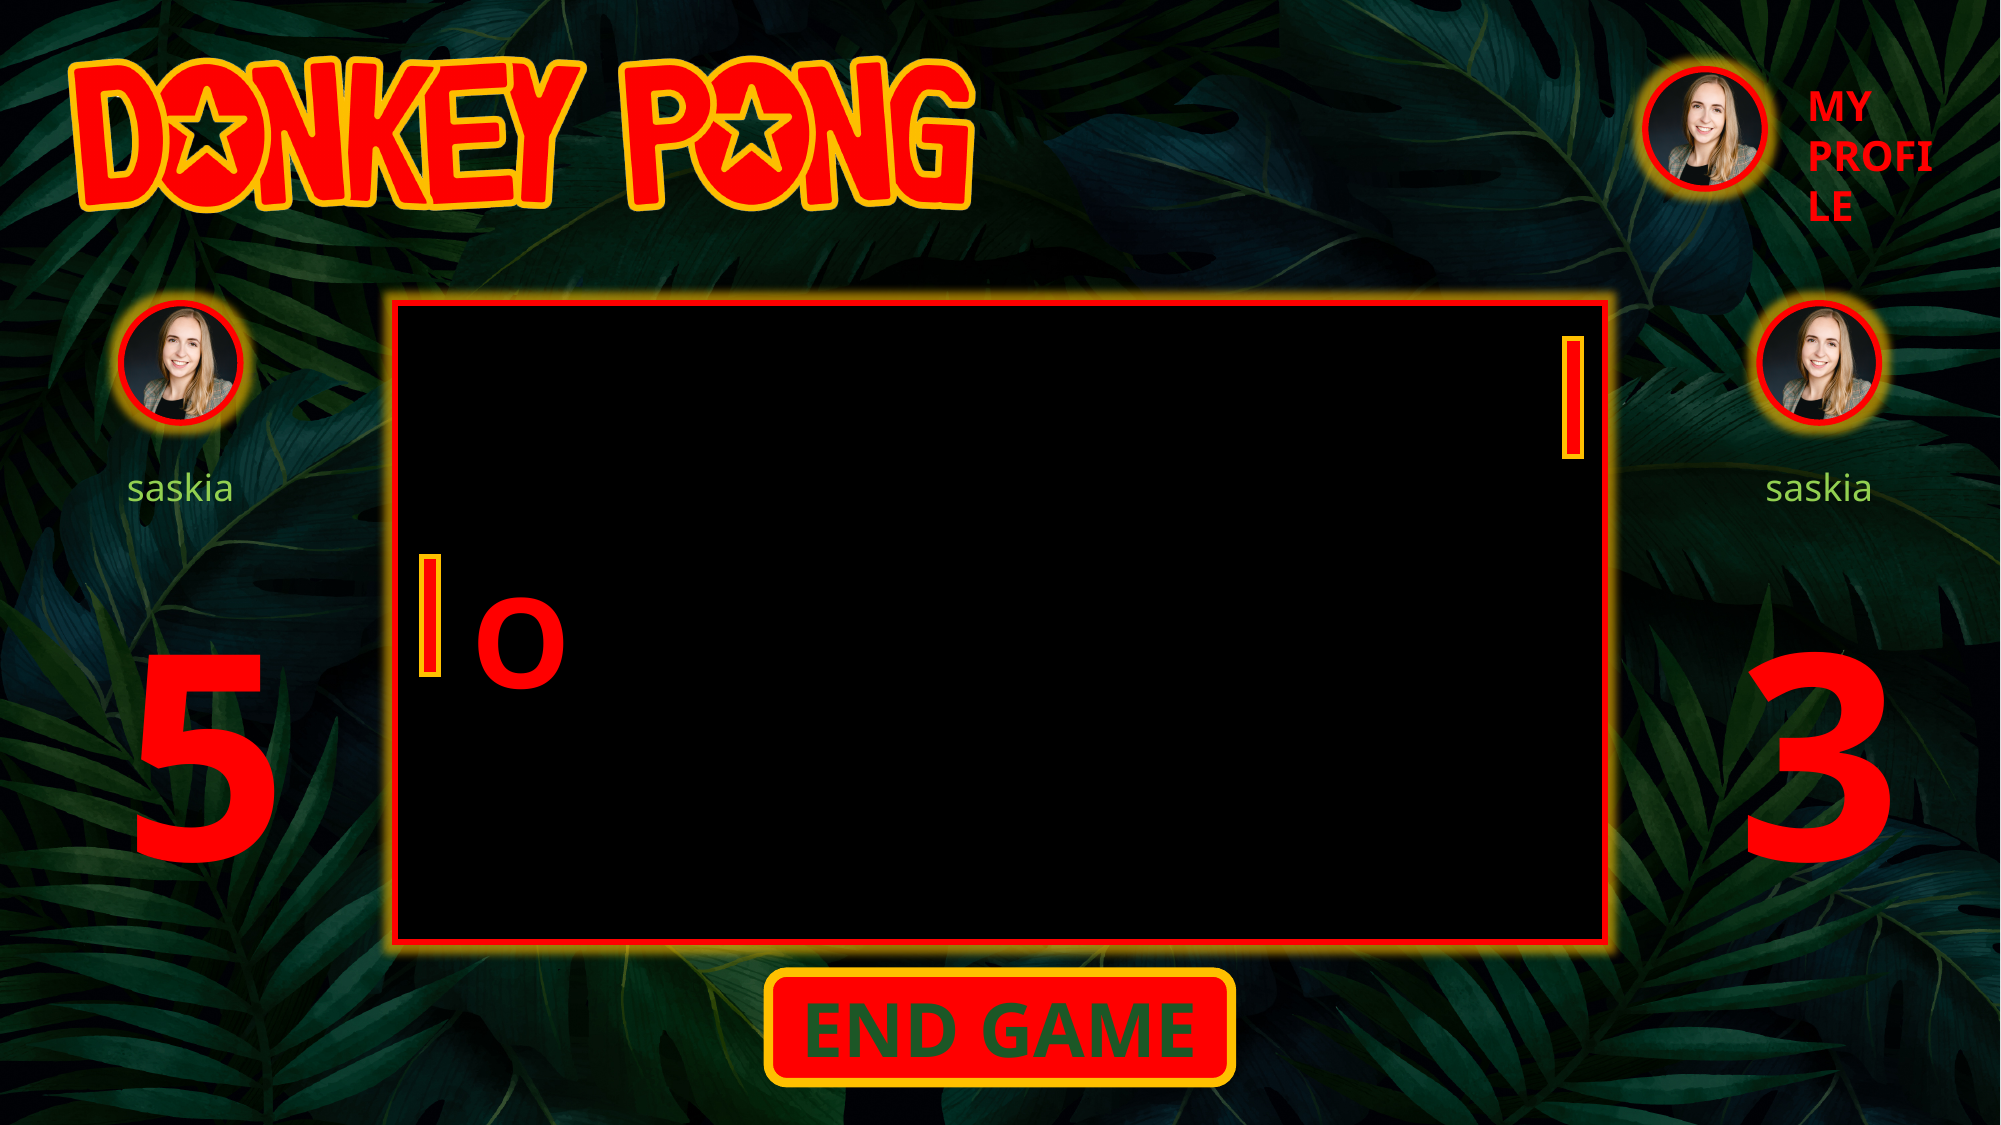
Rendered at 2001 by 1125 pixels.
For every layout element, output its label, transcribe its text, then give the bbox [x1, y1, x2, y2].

picture [0, 0, 2001, 1125]
text_box [394, 302, 1606, 943]
text_box saskia [84, 456, 277, 517]
text_box [1564, 337, 1583, 457]
text_box END GAME [767, 971, 1233, 1084]
text_box saskia [1723, 456, 1916, 517]
text_box 5 [63, 565, 348, 925]
text_box [1758, 302, 1881, 424]
text_box O [456, 556, 557, 722]
text_box 3 [1677, 565, 1962, 926]
text_box [420, 556, 440, 676]
text_box [1644, 68, 1766, 190]
text_box [119, 302, 242, 424]
text_box MY PROFILE [1792, 72, 1955, 238]
